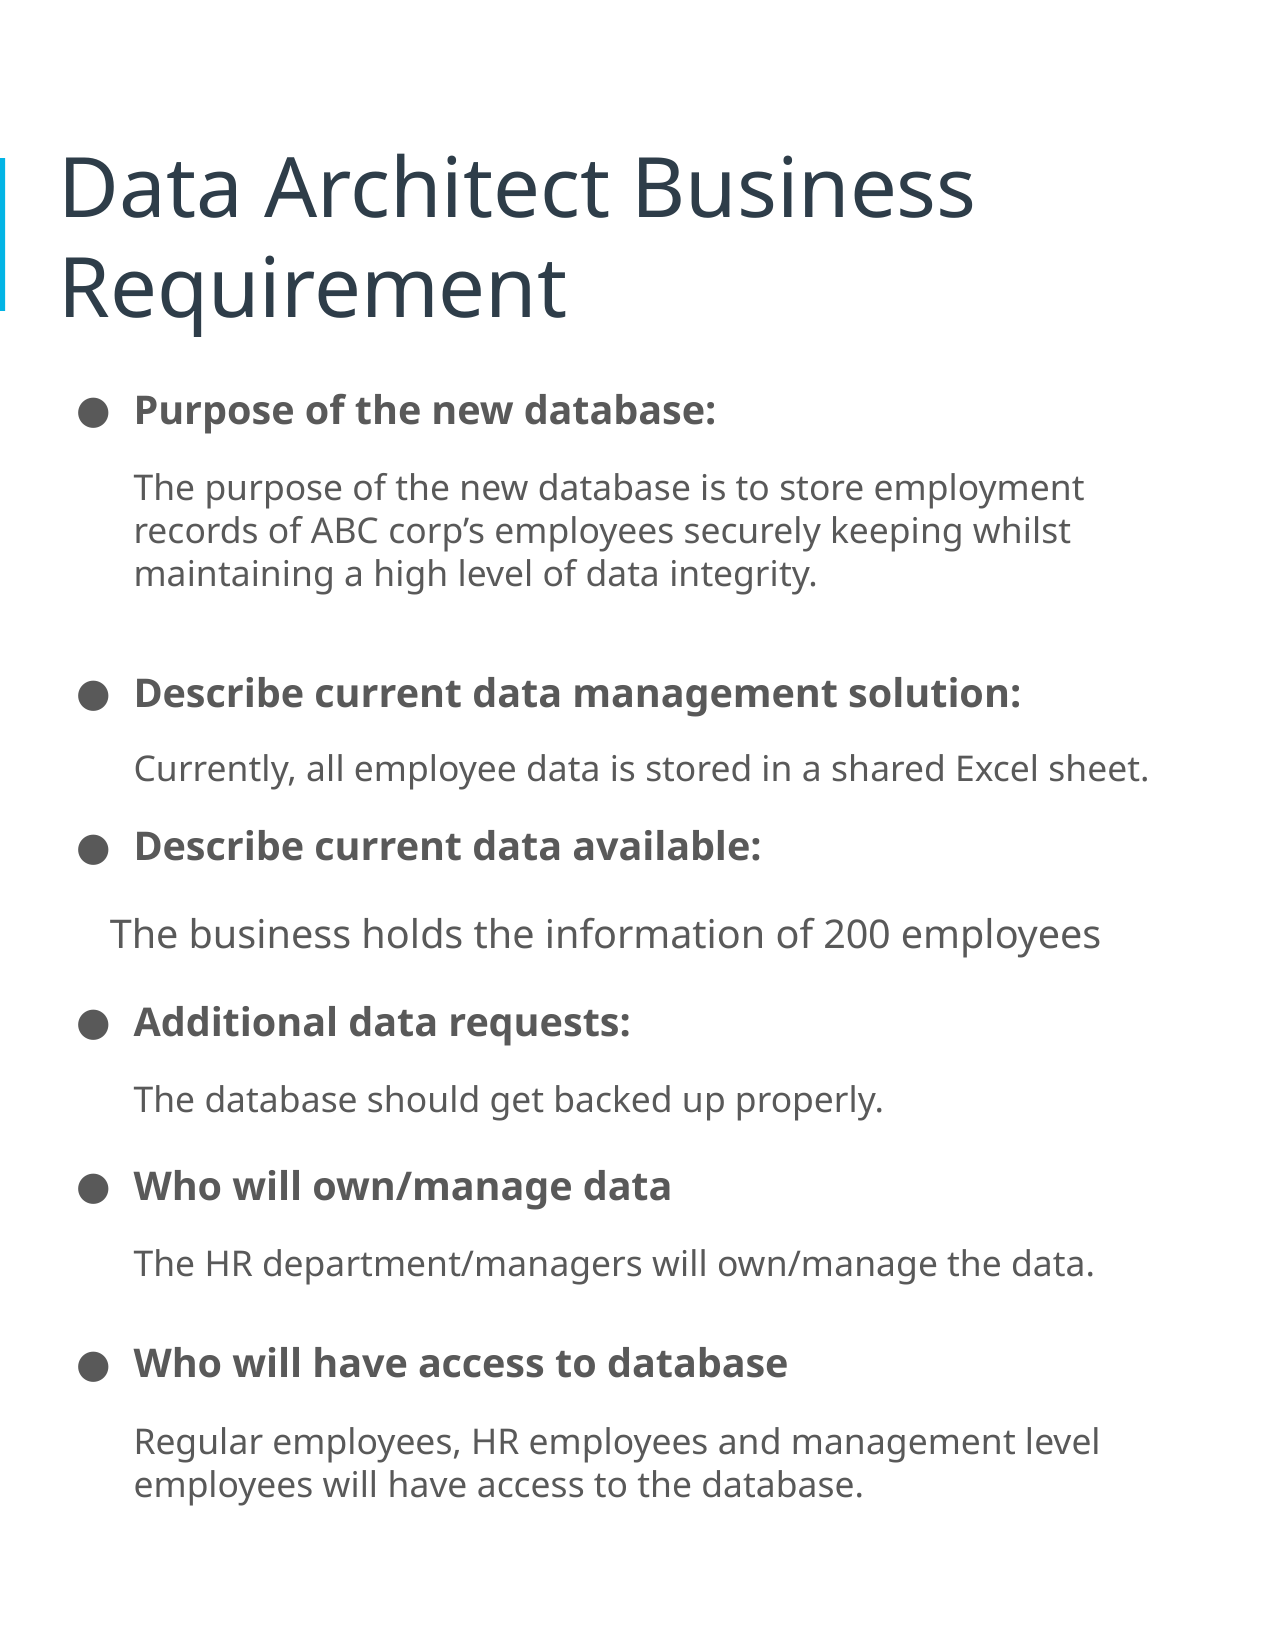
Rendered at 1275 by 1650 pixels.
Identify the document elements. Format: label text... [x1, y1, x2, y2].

list Purpose of the new database: The purpose of the new database is to store employment records of ABC corp’s employees securely keeping whilst maintaining a high level of data integrity. Describe current data management solution: Currently, all employee data is stored in a shared Excel sheet. Describe current data available: The business holds the information of 200 employees Additional data requests: The database should get backed up properly. Who will own/manage data The HR department/managers will own/manage the data. Who will have access to database Regular employees, HR employees and management level employees will have access to the database. [43, 369, 1232, 1639]
title Data Architect Business Requirement [43, 142, 1232, 327]
